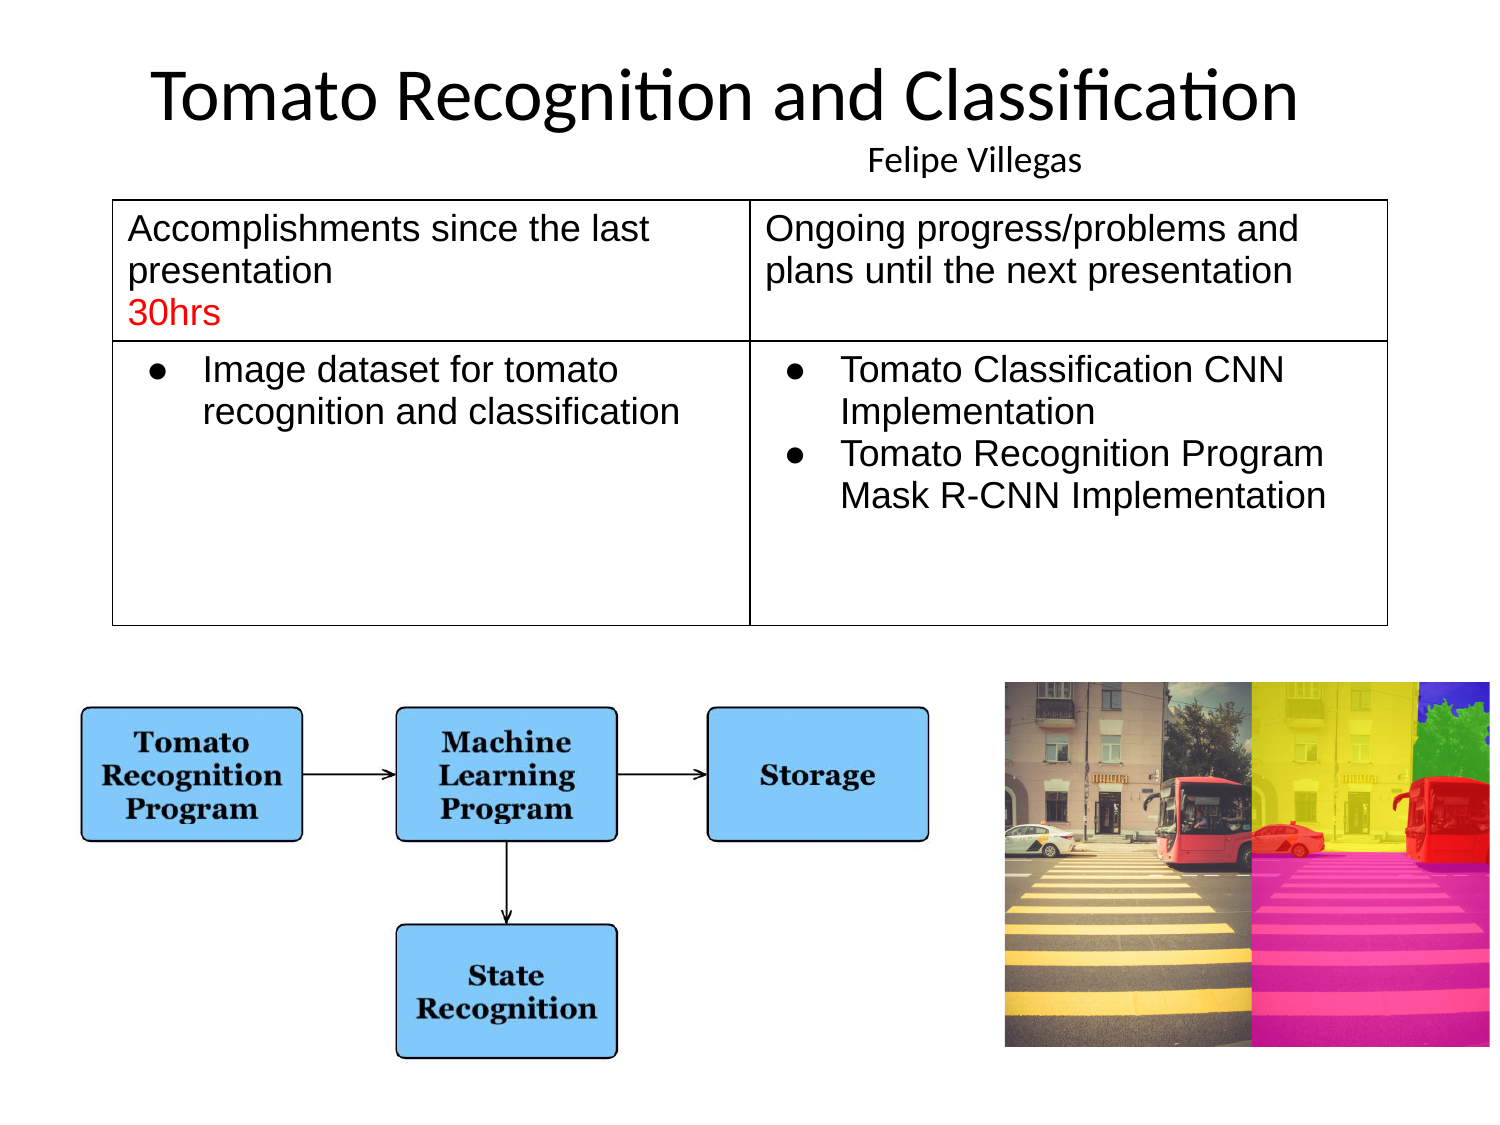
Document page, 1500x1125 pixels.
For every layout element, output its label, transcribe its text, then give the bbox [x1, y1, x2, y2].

table_header Accomplishments since the last presentation 30hrs [113, 201, 749, 340]
table_cell Image dataset for tomato recognition and classification [113, 342, 749, 625]
text_box Tomato Recognition and Classification Felipe Villegas [62, 37, 1438, 188]
table_header Ongoing progress/problems and plans until the next presentation [751, 201, 1387, 340]
table_cell Tomato Classification CNN Implementation Tomato Recognition Program Mask R-CNN Implementation [751, 342, 1387, 625]
picture [62, 669, 949, 1086]
picture [1004, 681, 1490, 1048]
